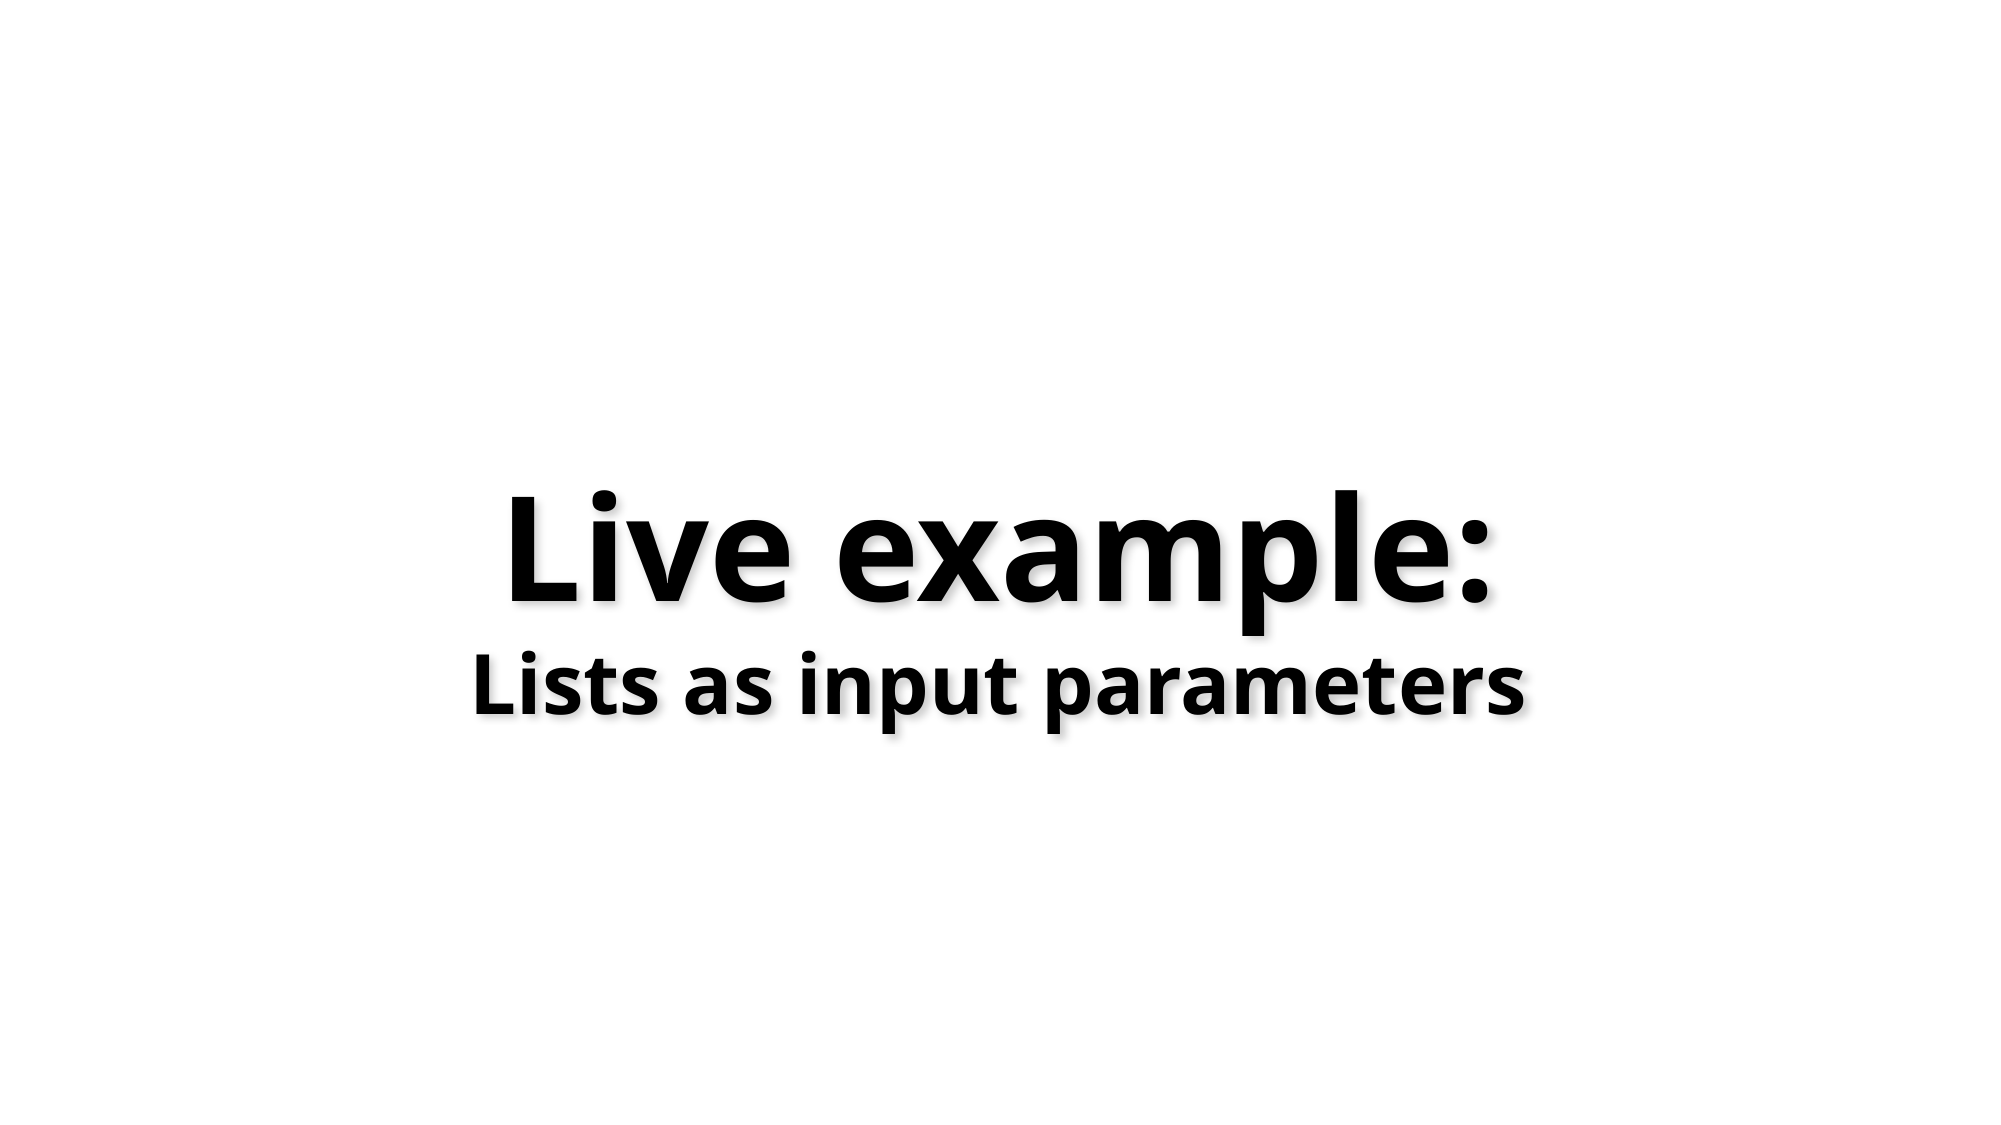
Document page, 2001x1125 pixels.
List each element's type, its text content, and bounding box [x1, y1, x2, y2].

title Live example: Lists as input parameters [179, 448, 1818, 599]
